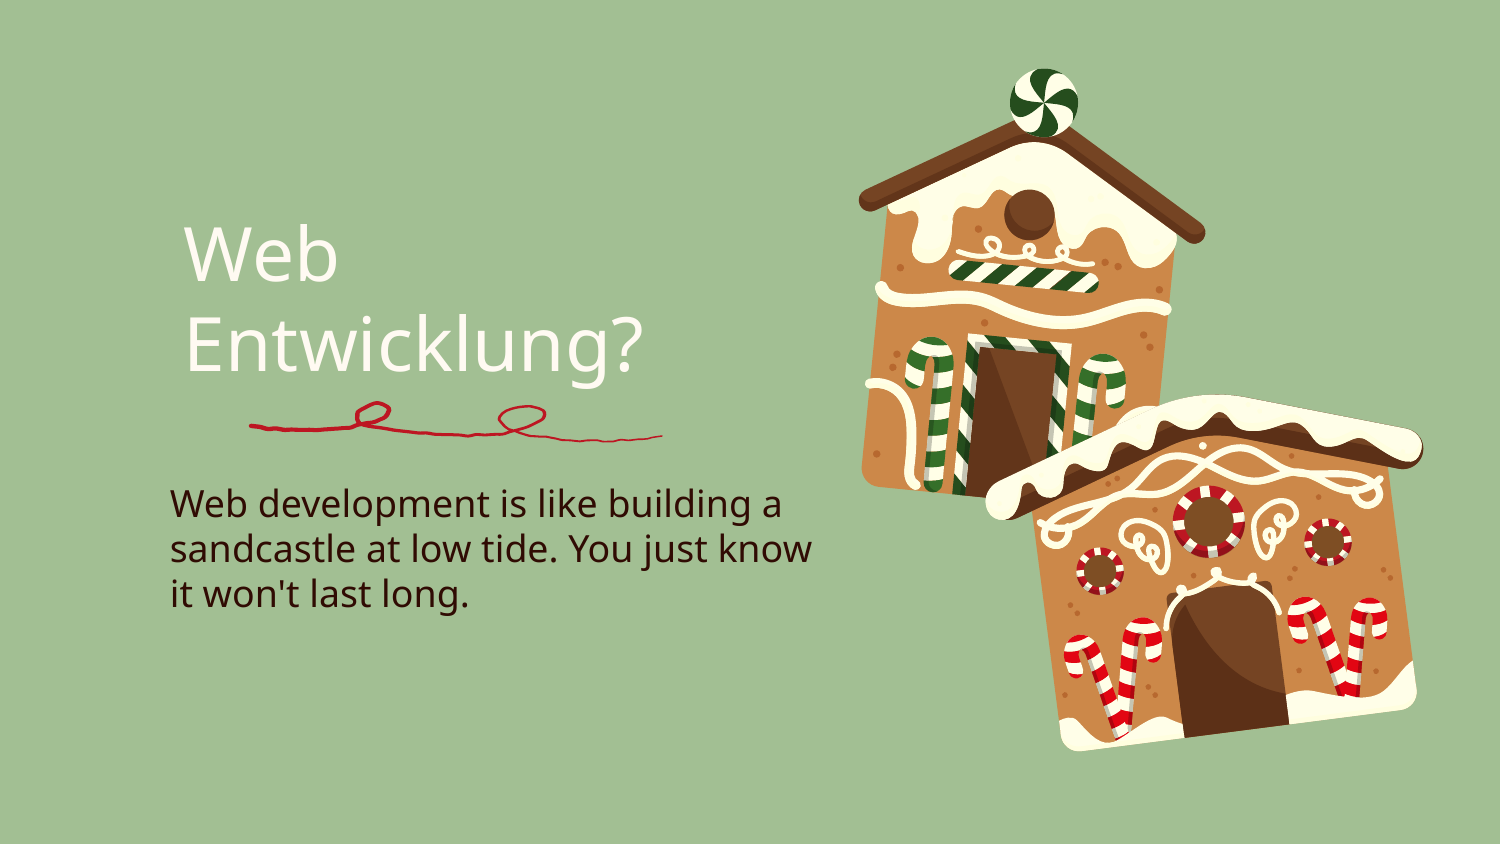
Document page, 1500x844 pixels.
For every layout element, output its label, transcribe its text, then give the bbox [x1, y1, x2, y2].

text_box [990, 394, 1440, 733]
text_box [849, 67, 1202, 501]
title Web Entwicklung? [168, 226, 762, 365]
subtitle Web development is like building a sandcastle at low tide. You just know it won't last long. [154, 422, 830, 674]
text_box [248, 401, 663, 443]
